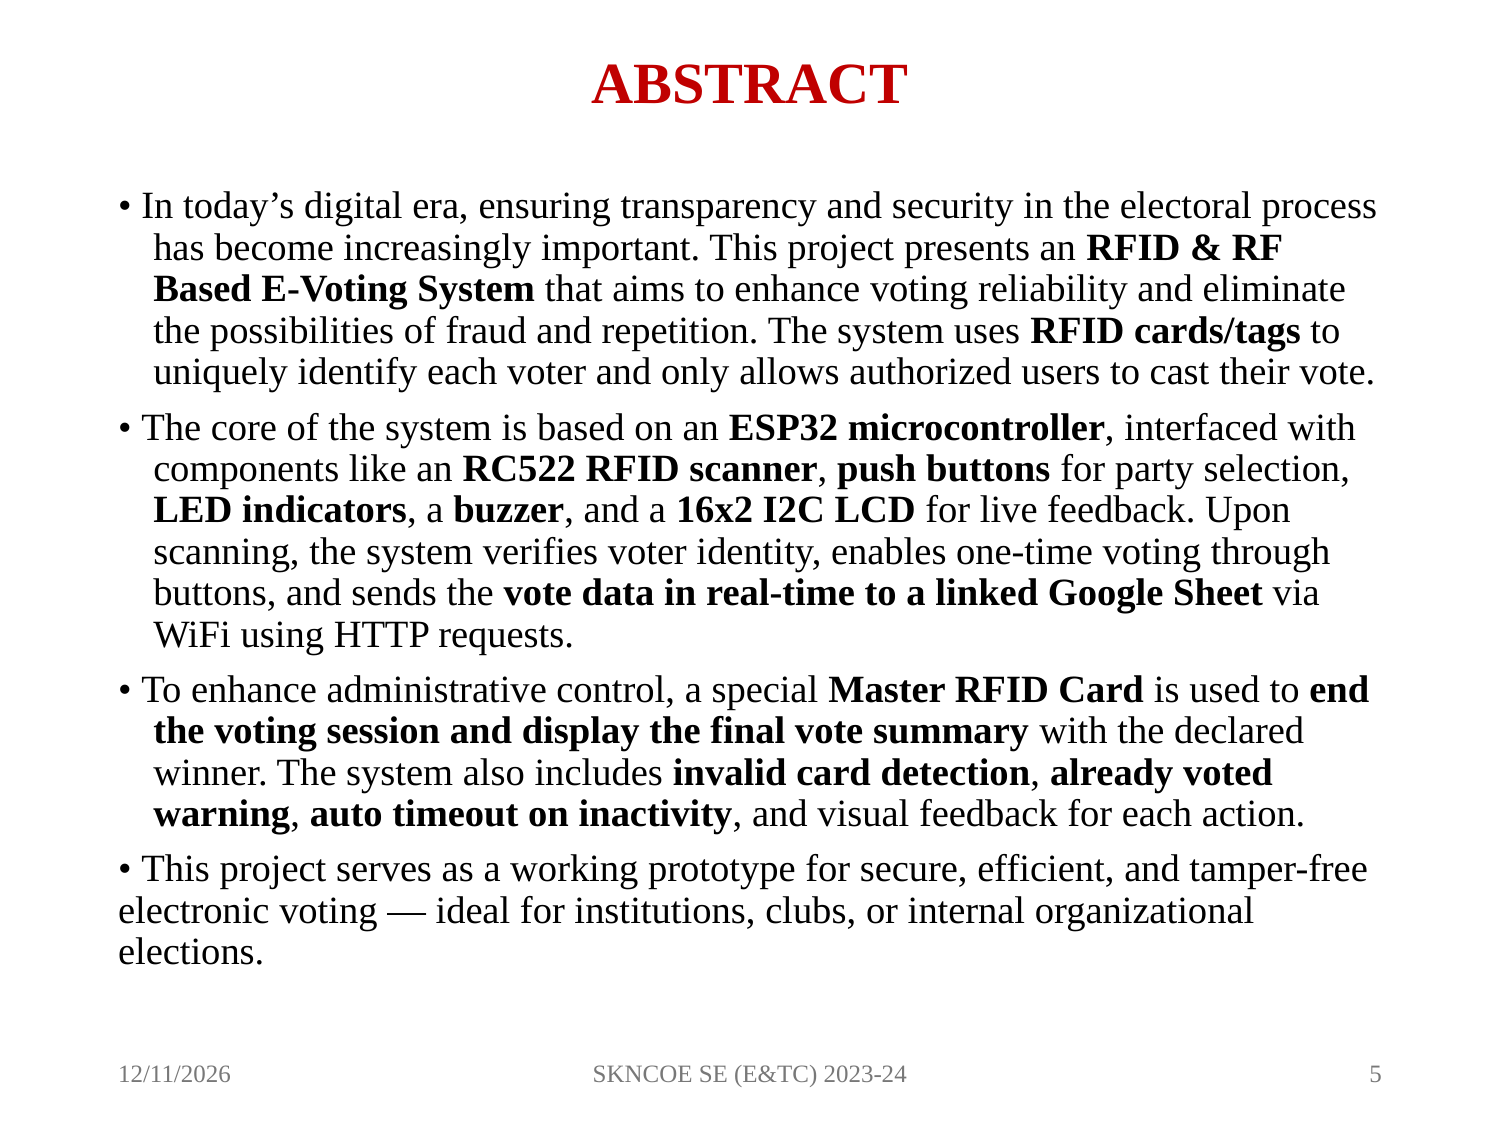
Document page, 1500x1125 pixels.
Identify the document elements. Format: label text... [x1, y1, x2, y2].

slide_number 5 [1059, 1042, 1397, 1103]
footer SKNCOE SE (E&TC) 2023-24 [496, 1042, 1004, 1103]
title ABSTRACT [103, 38, 1397, 131]
list • In today’s digital era, ensuring transparency and security in the electoral process has become increasingly important. This project presents an RFID & RF Based E-Voting System that aims to enhance voting reliability and eliminate the possibilities of fraud and repetition. The system uses RFID cards/tags to uniquely identify each voter and only allows authorized users to cast their vote. • The core of the system is based on an ESP32 microcontroller, interfaced with components like an RC522 RFID scanner, push buttons for party selection, LED indicators, a buzzer, and a 16x2 I2C LCD for live feedback. Upon scanning, the system verifies voter identity, enables one-time voting through buttons, and sends the vote data in real-time to a linked Google Sheet via WiFi using HTTP requests. • To enhance administrative control, a special Master RFID Card is used to end the voting session and display the final vote summary with the declared winner. The system also includes invalid card detection, already voted warning, auto timeout on inactivity, and visual feedback for each action. • This project serves as a working prototype for secure, efficient, and tamper-free electronic voting — ideal for institutions, clubs, or internal organizational elections. [103, 178, 1397, 1014]
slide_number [103, 1042, 441, 1103]
